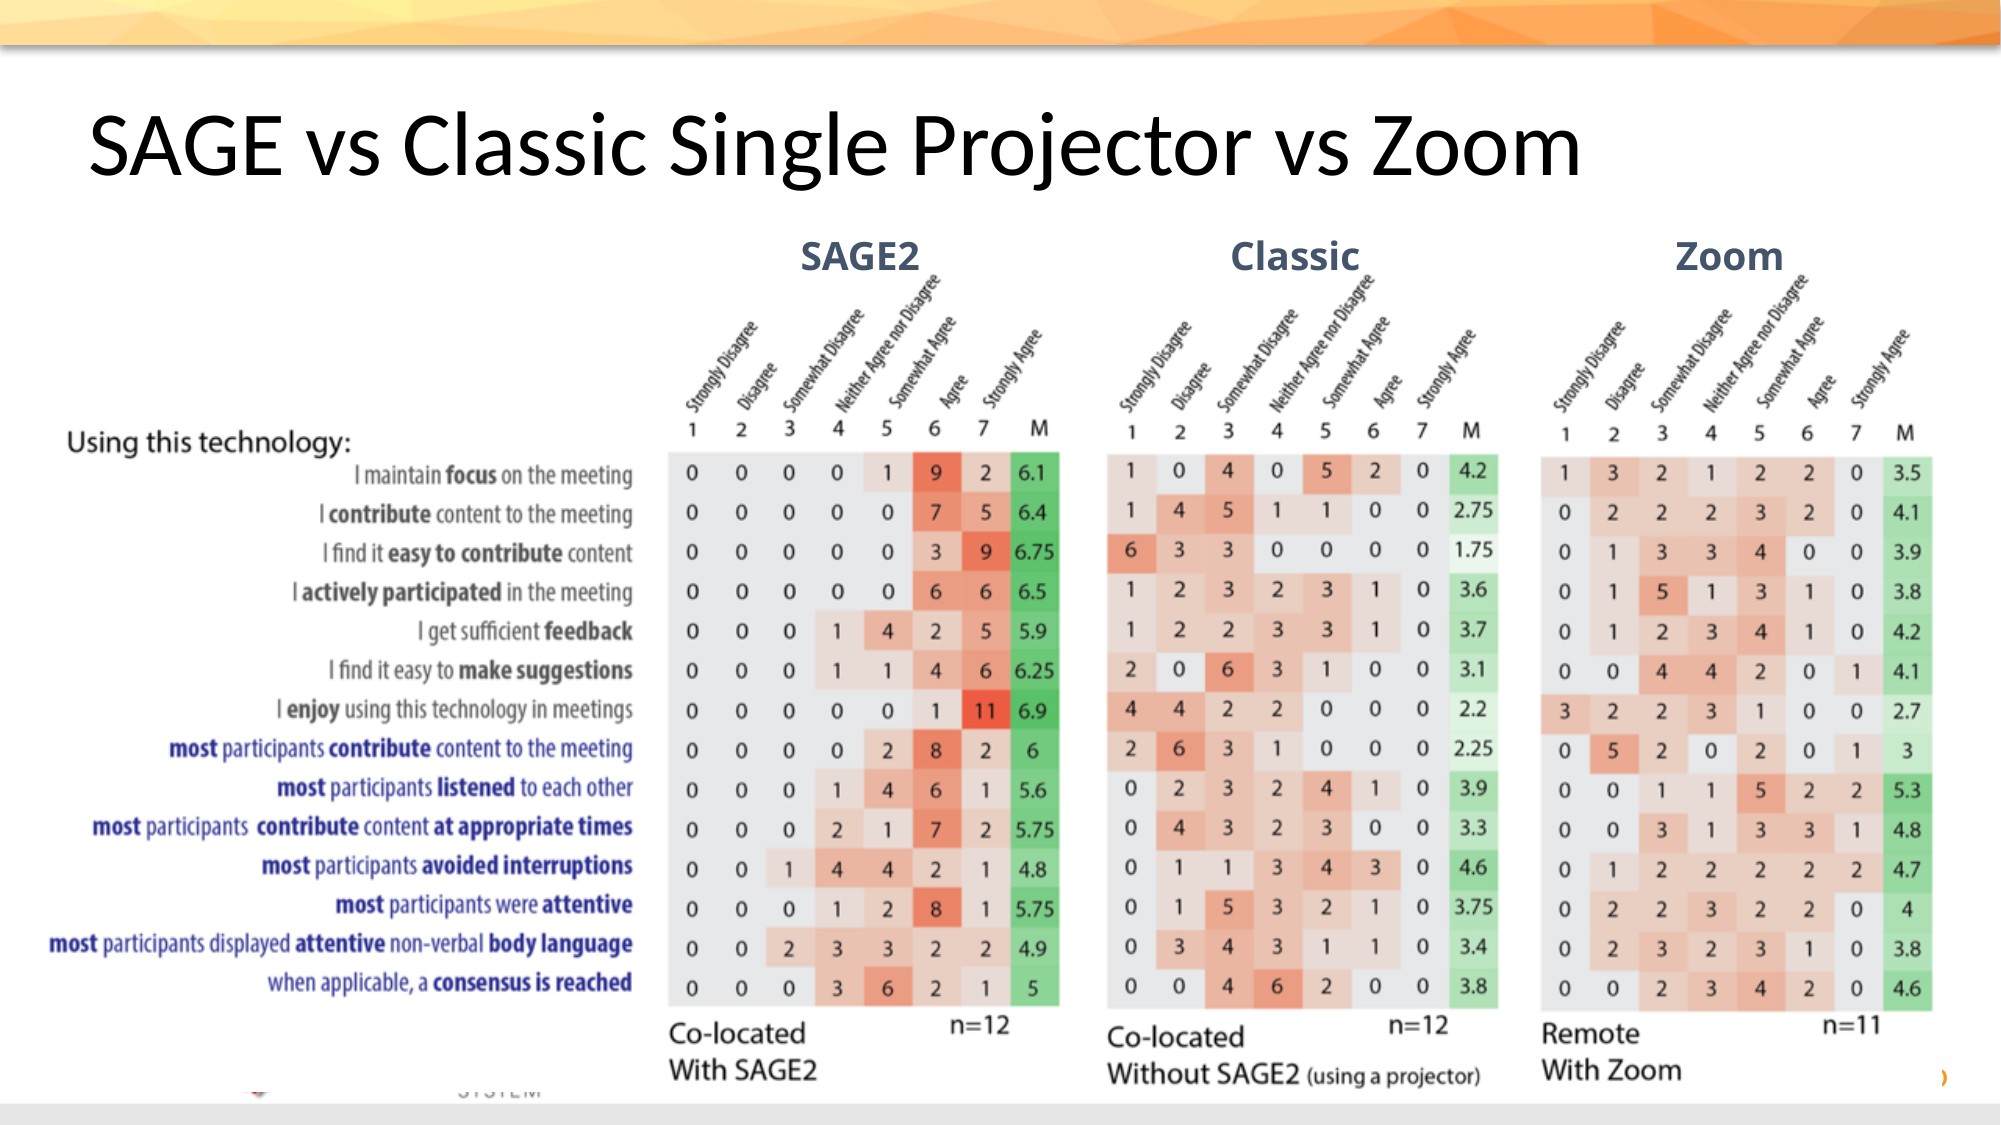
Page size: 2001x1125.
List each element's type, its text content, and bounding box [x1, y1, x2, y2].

text_box Classic [1195, 211, 1395, 255]
text_box Zoom [1630, 211, 1830, 255]
picture [0, 0, 2000, 45]
title SAGE vs Classic Single Projector vs Zoom [68, 64, 1932, 190]
picture [33, 255, 1942, 1100]
text_box SAGE2 [760, 211, 960, 255]
